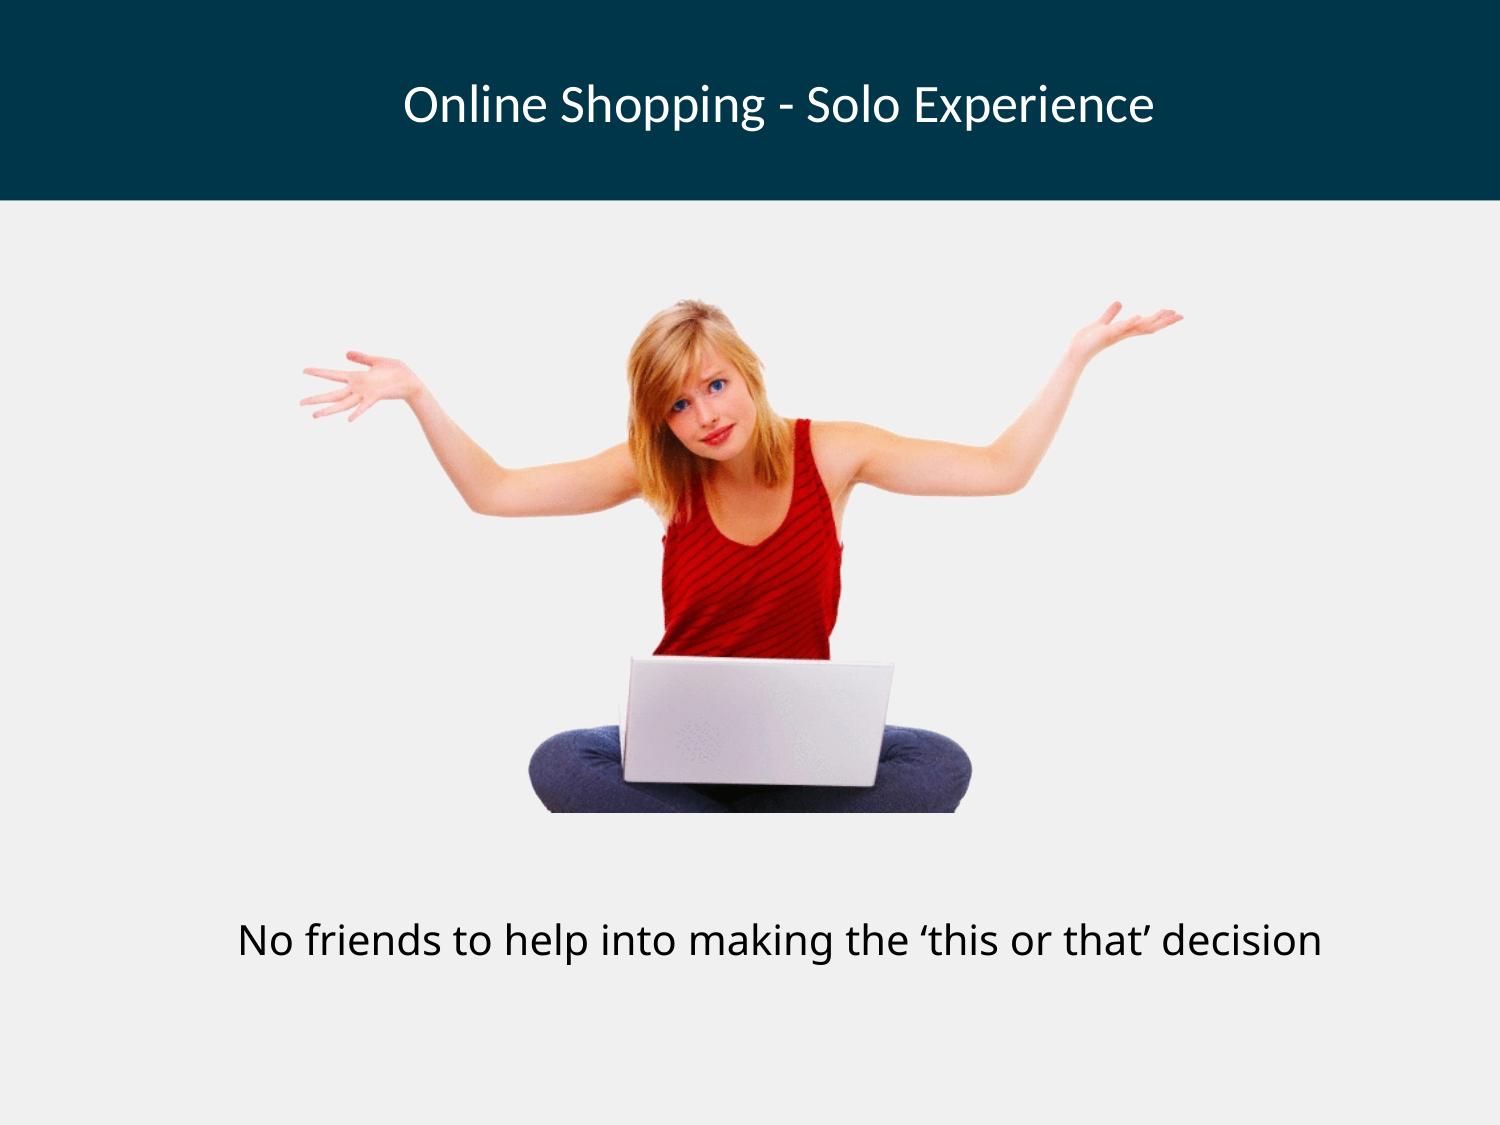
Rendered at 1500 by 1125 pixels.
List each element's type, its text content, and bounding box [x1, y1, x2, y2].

text_box No friends to help into making the ‘this or that’ decision [229, 906, 1332, 972]
picture [282, 285, 1218, 813]
text_box Online Shopping - Solo Experience [396, 60, 1165, 141]
